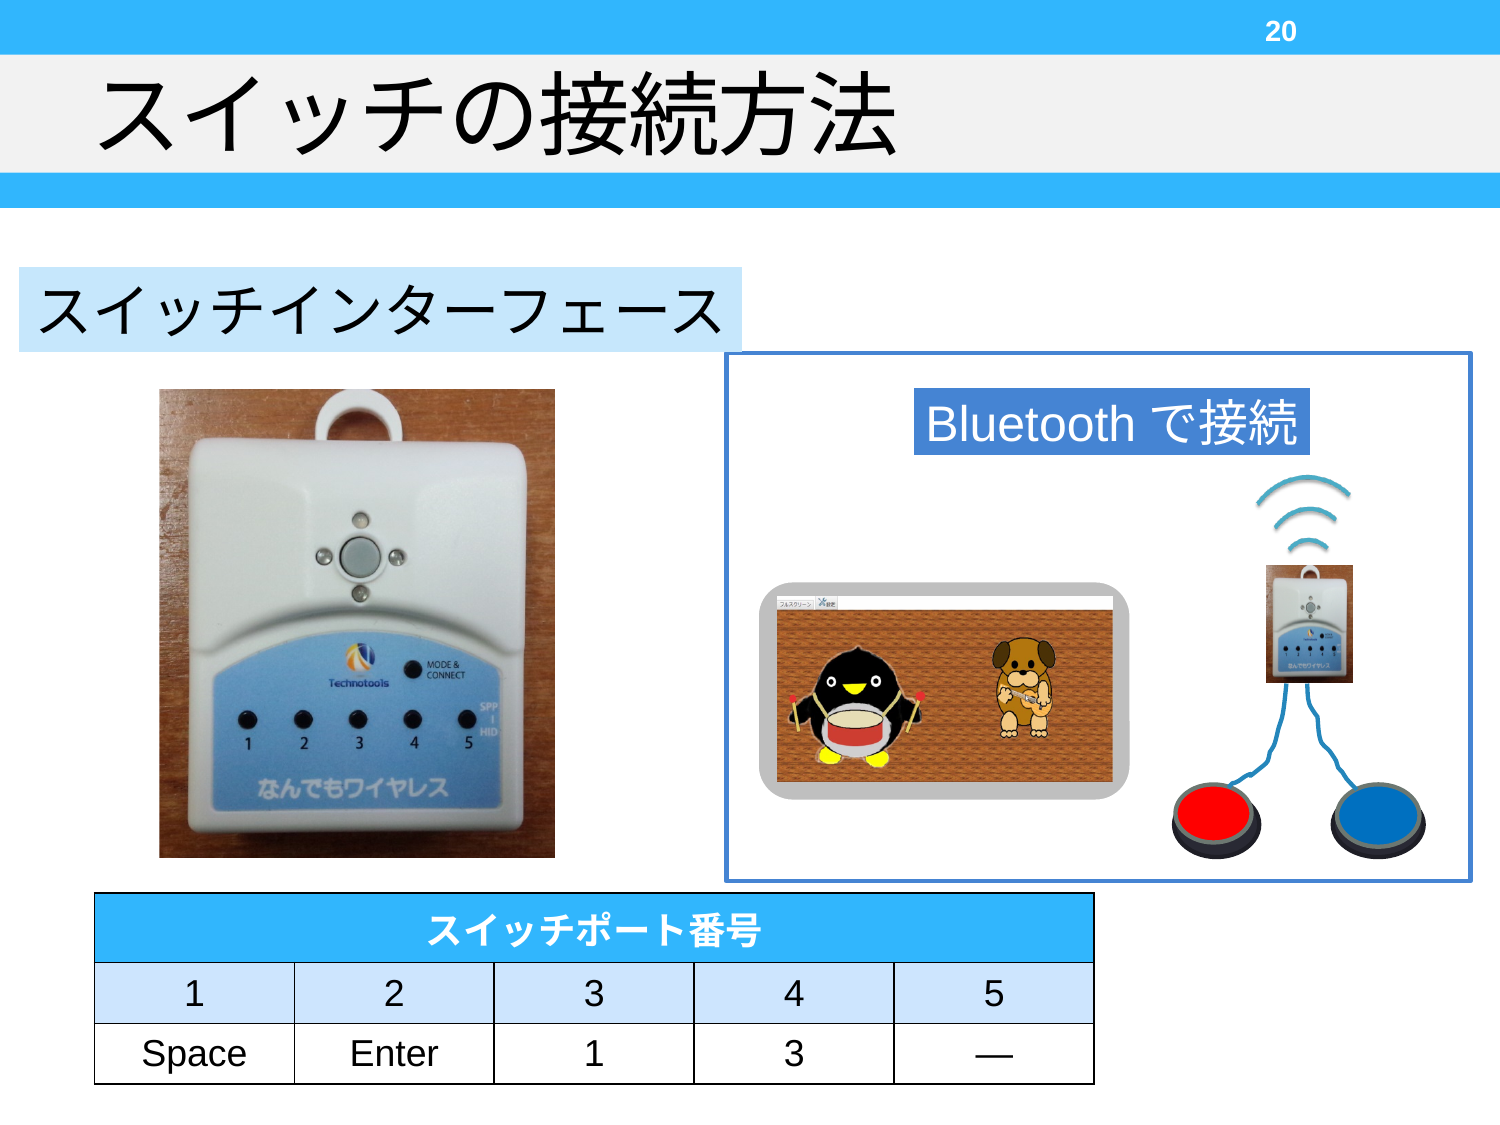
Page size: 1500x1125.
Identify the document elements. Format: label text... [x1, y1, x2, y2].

text_box スイッチインターフェース [19, 267, 742, 352]
table_cell 4 [695, 963, 893, 1023]
title スイッチの接続方法 [75, 30, 1425, 194]
table_cell ― [895, 1024, 1093, 1083]
table_header スイッチポート番号 [95, 894, 1093, 962]
table_cell 1 [95, 963, 294, 1023]
table_cell 3 [695, 1024, 893, 1083]
table_cell Enter [295, 1024, 493, 1083]
table_cell Space [95, 1024, 294, 1083]
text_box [1173, 471, 1424, 858]
table_cell 3 [495, 963, 693, 1023]
slide_number 20 [1250, 3, 1425, 57]
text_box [754, 578, 1134, 804]
table_cell 2 [295, 963, 493, 1023]
text_box Bluetoothで接続 [907, 380, 1317, 462]
table_cell 1 [495, 1024, 693, 1083]
table_cell 5 [895, 963, 1093, 1023]
text_box [724, 351, 1473, 883]
picture [159, 389, 556, 858]
